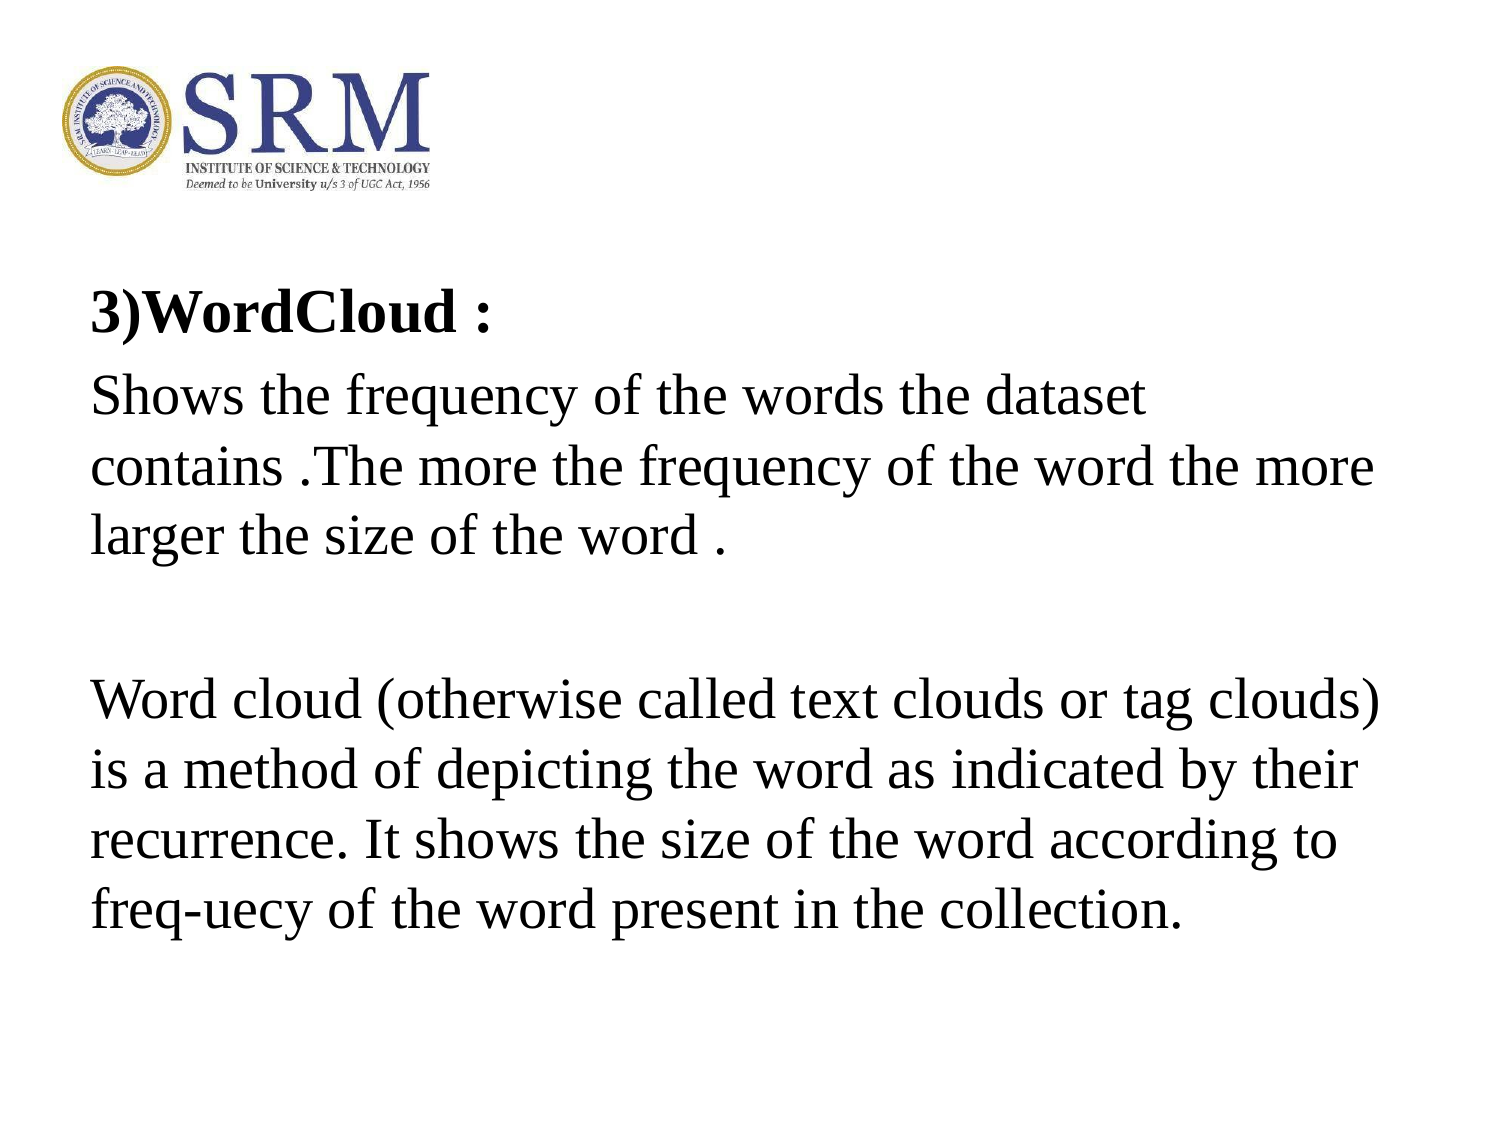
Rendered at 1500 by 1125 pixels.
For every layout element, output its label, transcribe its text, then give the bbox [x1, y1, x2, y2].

list 3)WordCloud : Shows the frequency of the words the dataset contains .The more the frequency of the word the more larger the size of the word . Word cloud (otherwise called text clouds or tag clouds) is a method of depicting the word as indicated by their recurrence. It shows the size of the word according to freq-uecy of the word present in the collection. [75, 262, 1425, 1005]
picture [62, 66, 430, 191]
